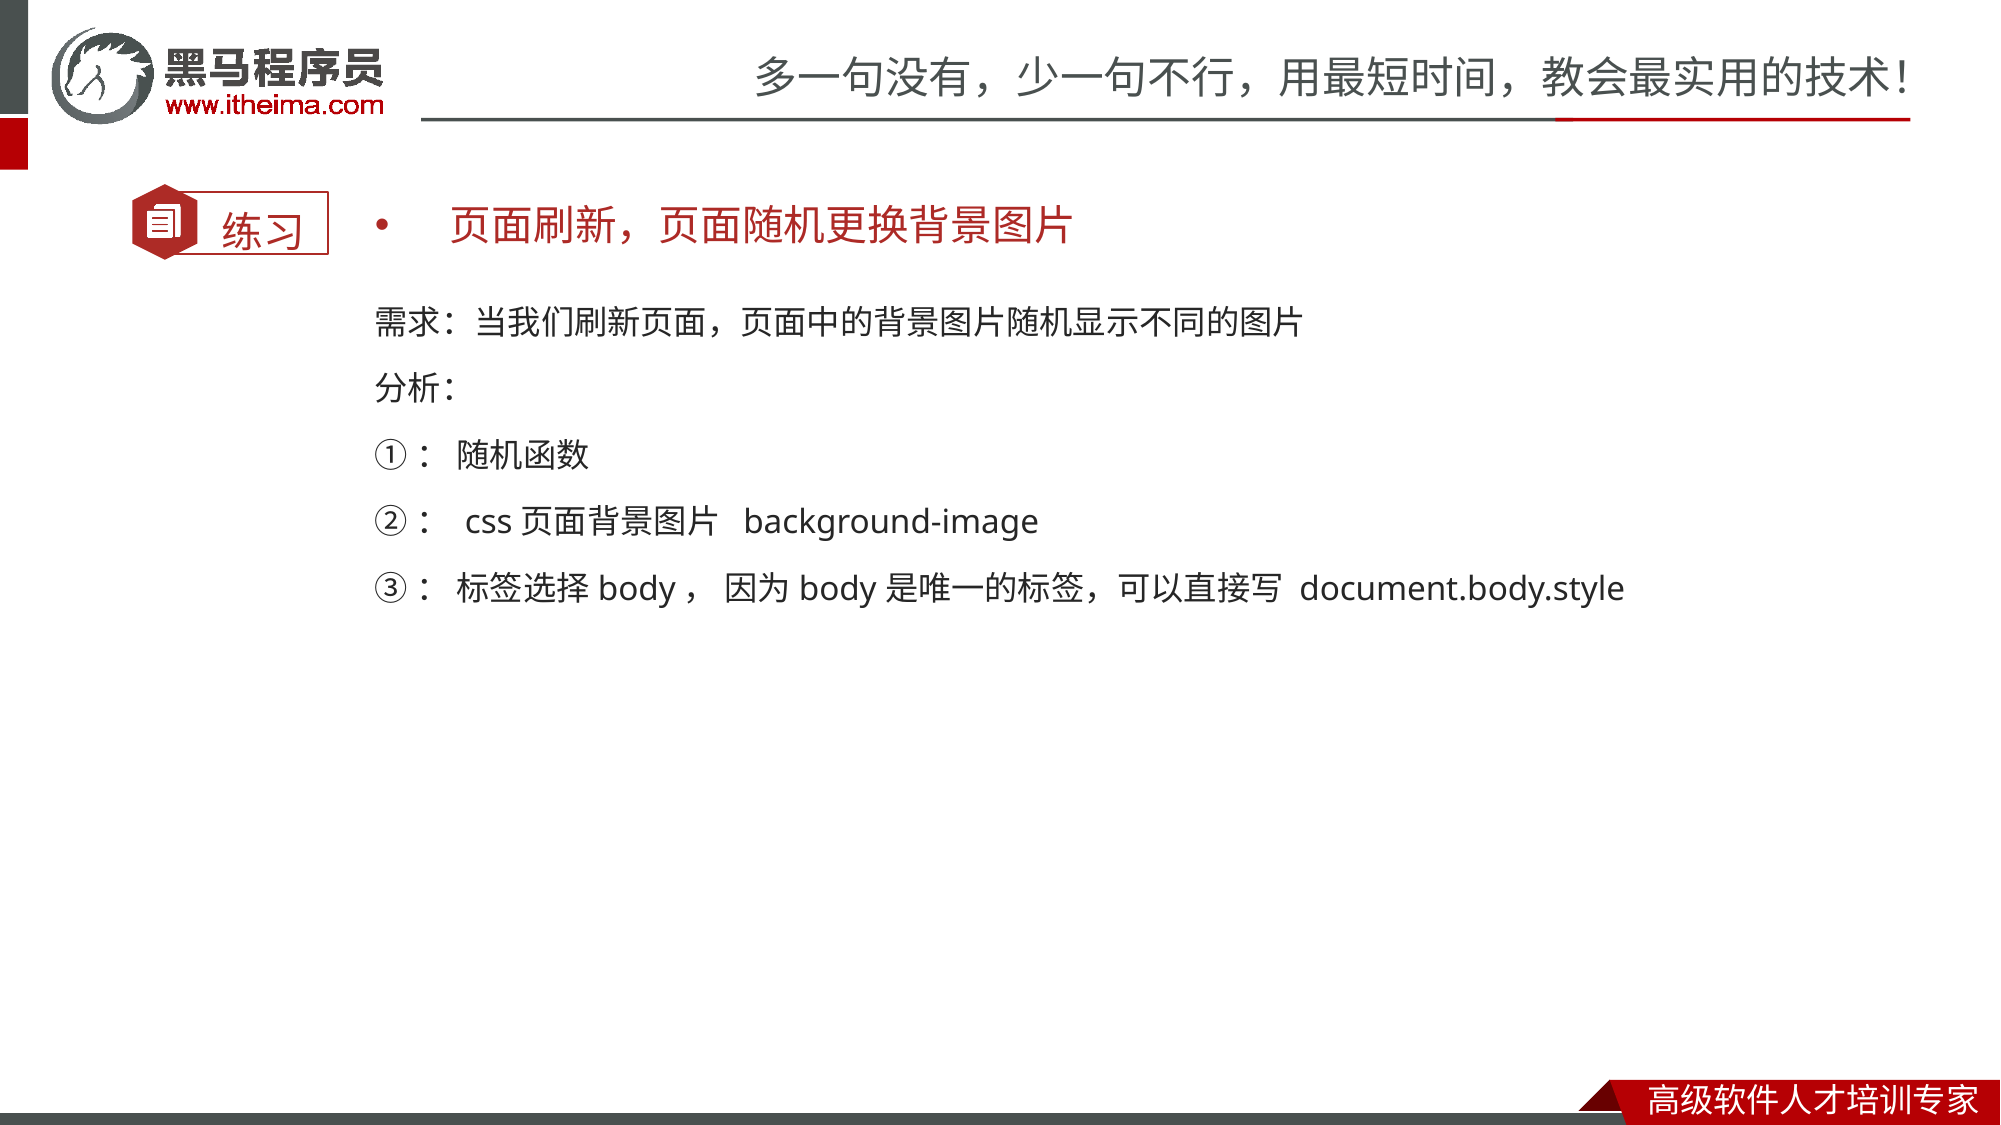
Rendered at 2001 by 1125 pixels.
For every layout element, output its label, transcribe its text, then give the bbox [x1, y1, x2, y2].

picture [50, 26, 384, 125]
list 页面刷新，页面随机更换背景图片 [360, 181, 1872, 267]
list 需求：当我们刷新页面，页面中的背景图片随机显示不同的图片 分析： ①： 随机函数 ②： css页面背景图片 background-image ③： 标签选择body， 因为body是唯一的标签，可以直接写 document.body.style [360, 273, 1872, 1020]
picture [147, 204, 181, 238]
